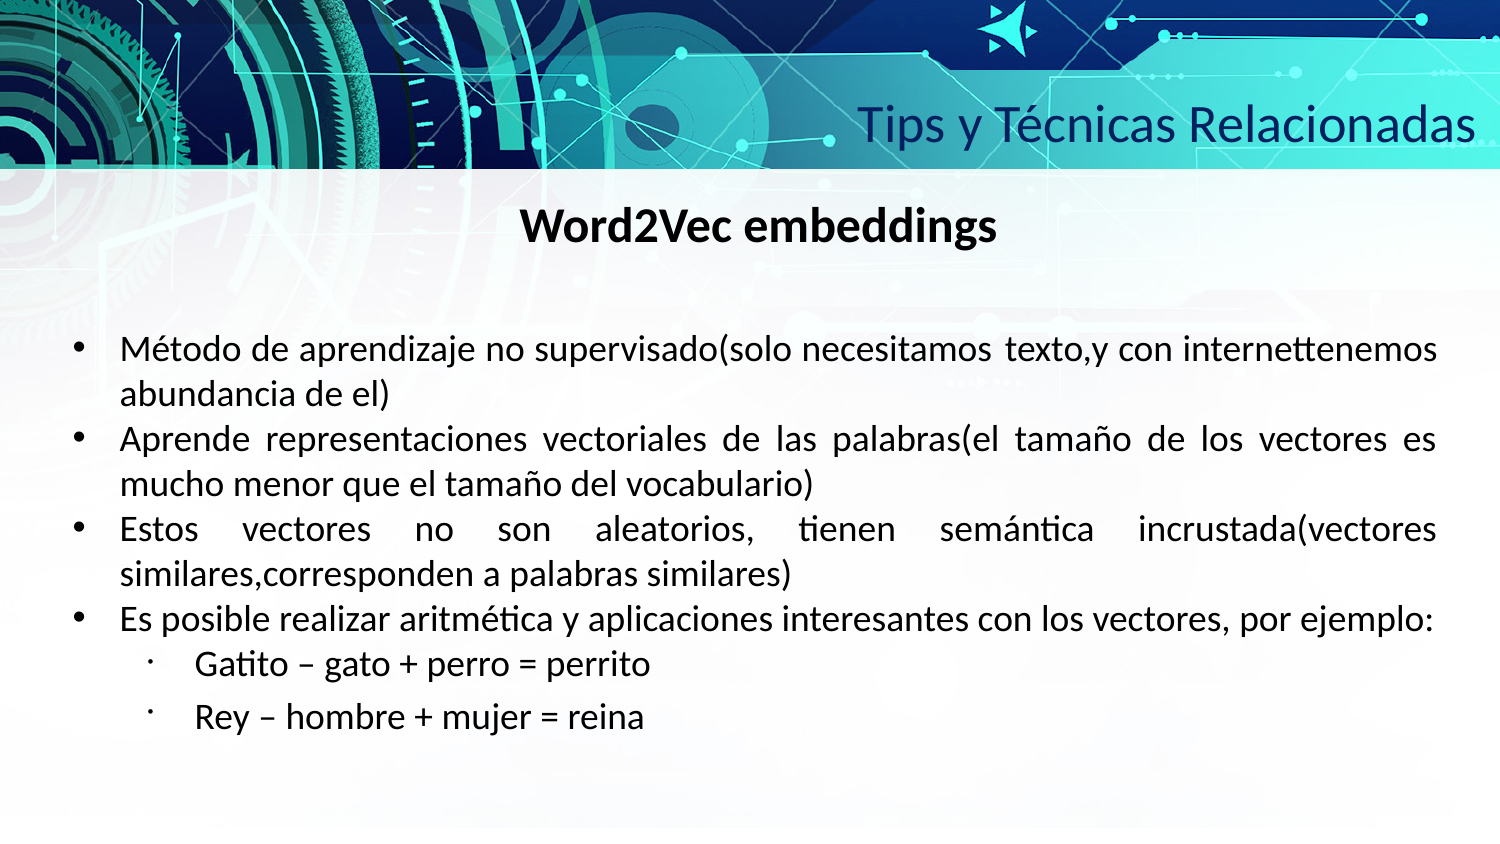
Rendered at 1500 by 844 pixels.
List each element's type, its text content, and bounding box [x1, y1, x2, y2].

text_box Word2Vec embeddings [253, 181, 1264, 260]
text_box Tips y Técnicas Relacionadas [165, 70, 1493, 171]
picture [0, 0, 1500, 844]
text_box Método de aprendizaje no supervisado(solo necesitamos texto,y con internettenemos abundancia de el) Aprende representaciones vectoriales de las palabras(el tamaño de los vectores es mucho menor que el tamaño del vocabulario) Estos vectores no son aleatorios, tienen semántica incrustada(vectores similares,corresponden a palabras similares) Es posible realizar aritmética y aplicaciones interesantes con los vectores, por ejemplo: Gatito – gato + perro = perrito Rey – hombre + mujer = reina [57, 271, 1453, 827]
